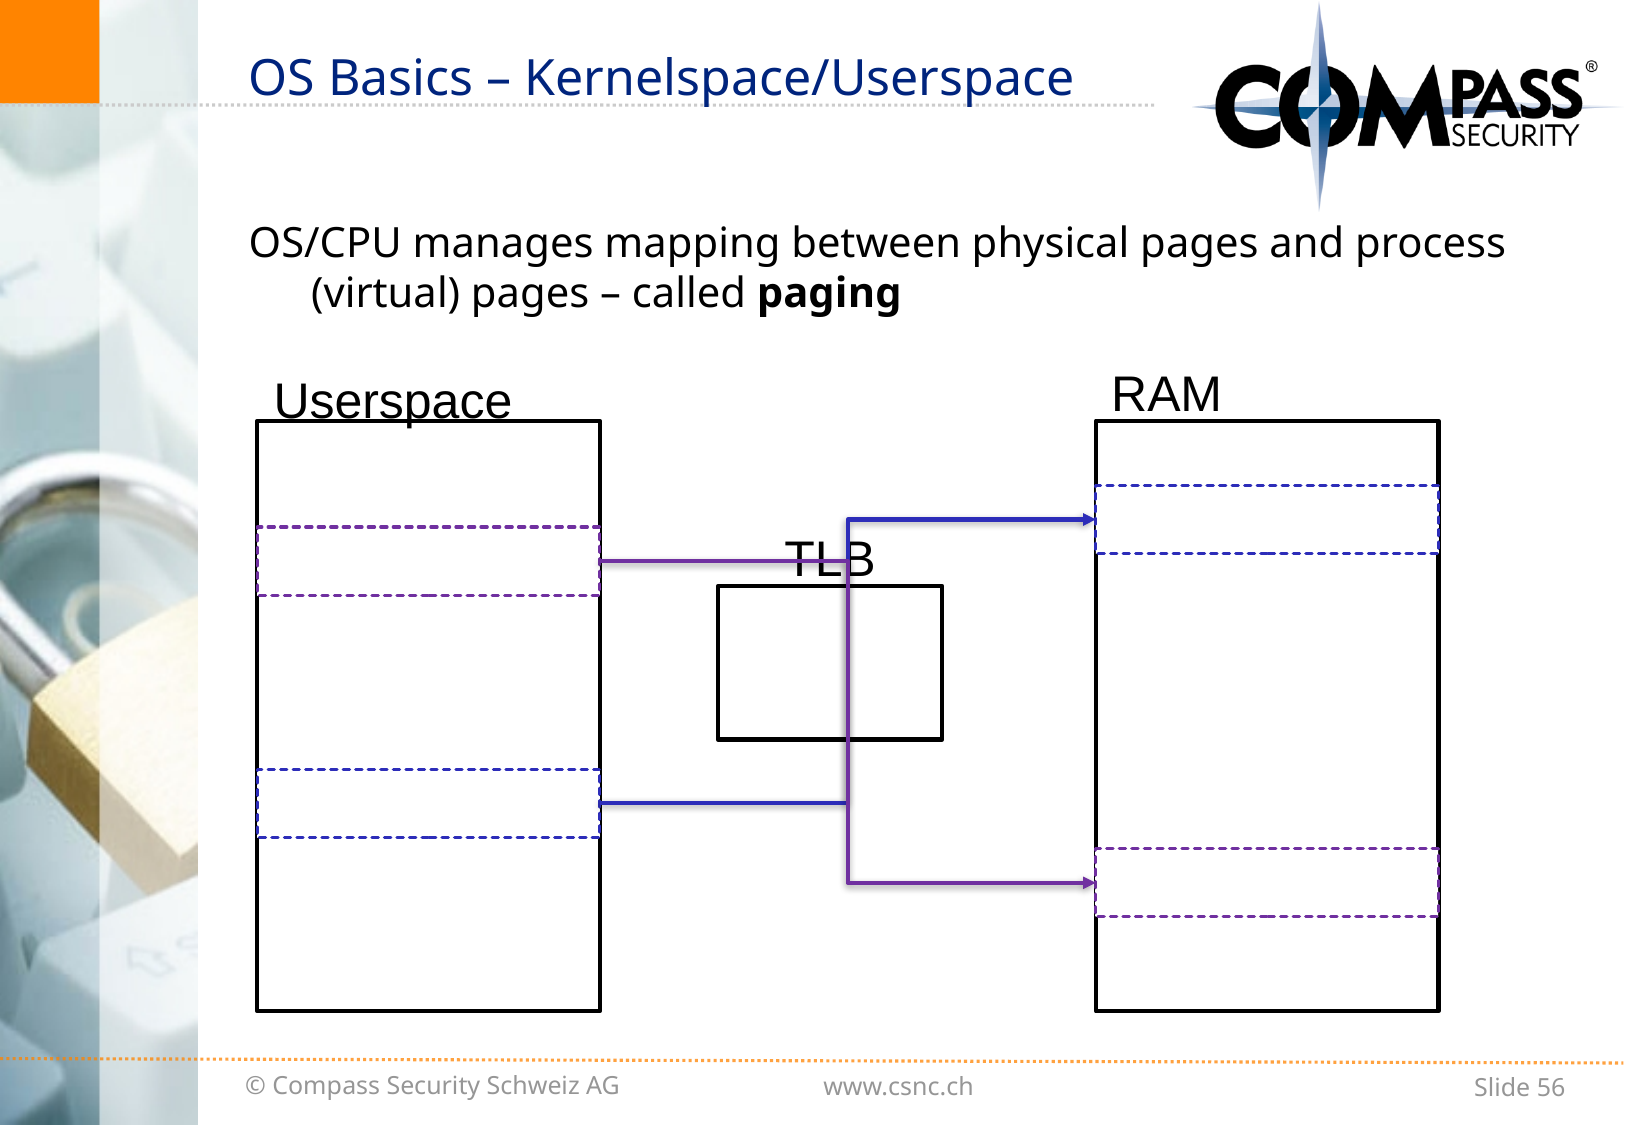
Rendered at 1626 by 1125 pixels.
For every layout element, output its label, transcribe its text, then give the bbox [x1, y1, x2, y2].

text_box RAM [1096, 354, 1238, 429]
text_box Userspace [258, 361, 528, 436]
text_box [1095, 485, 1439, 554]
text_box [599, 519, 1097, 560]
title OS Basics – Kernelspace/Userspace [233, 0, 1144, 151]
list OS/CPU manages mapping between physical pages and process (virtual) pages – called paging [233, 208, 1584, 1033]
text_box [257, 769, 594, 838]
text_box [1094, 419, 1441, 1013]
picture [0, 0, 198, 1125]
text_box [599, 560, 1096, 884]
text_box [257, 527, 594, 596]
text_box [255, 419, 602, 1013]
text_box [1095, 848, 1439, 917]
picture [1192, 1, 1624, 212]
